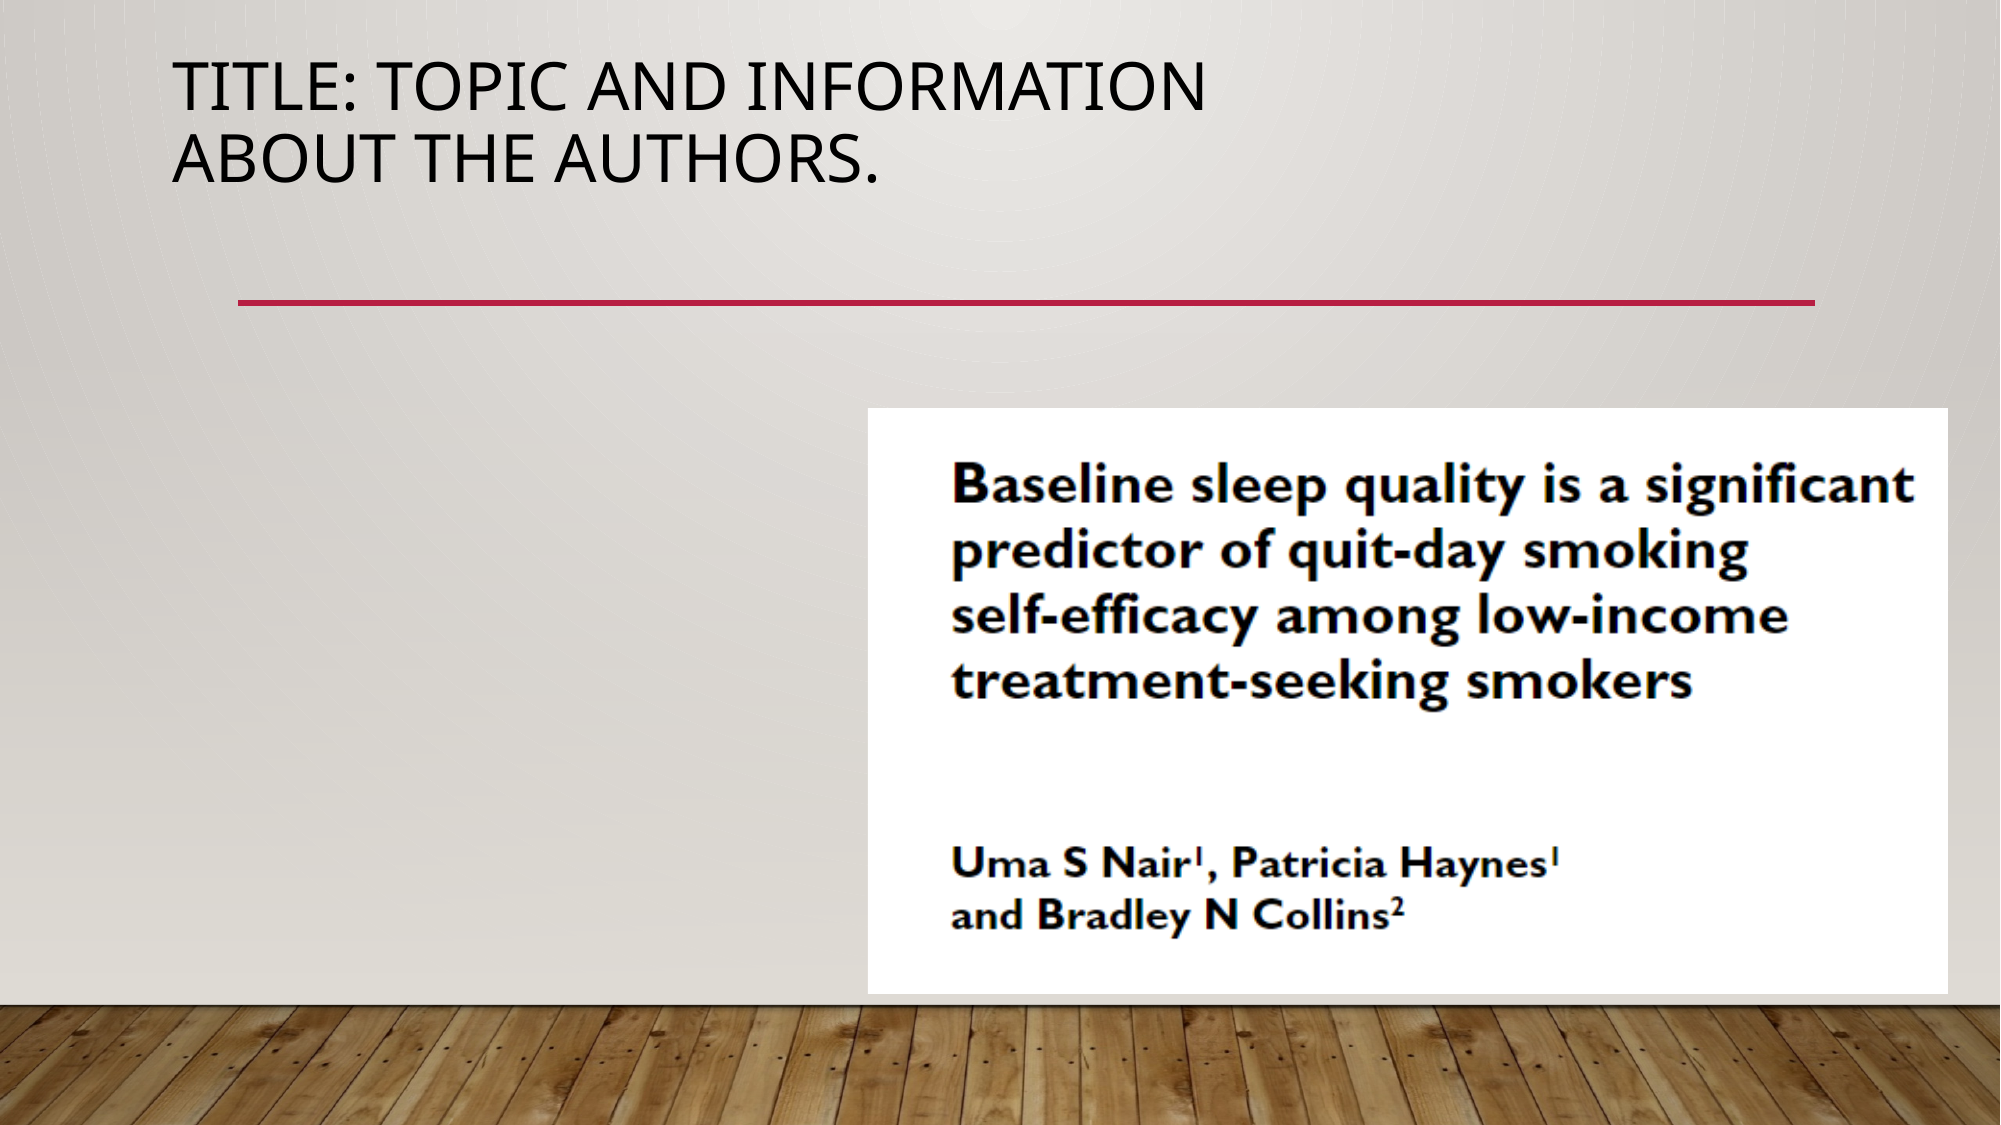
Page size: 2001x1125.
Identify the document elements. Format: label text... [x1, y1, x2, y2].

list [867, 407, 1949, 994]
text_box Title: Topic and information about the authors. [157, 45, 1404, 218]
picture [0, 1005, 2000, 1125]
